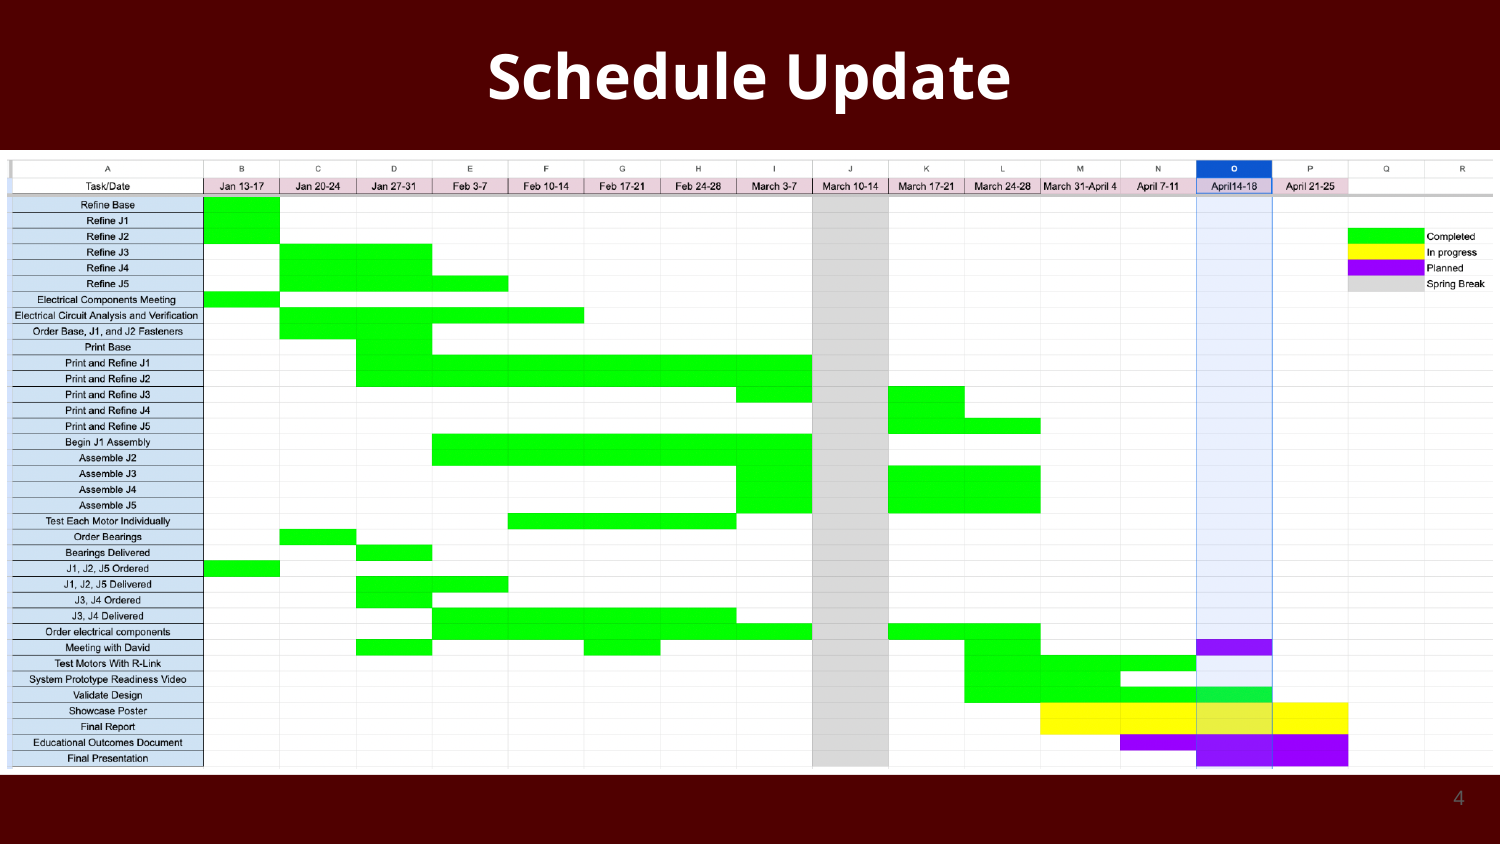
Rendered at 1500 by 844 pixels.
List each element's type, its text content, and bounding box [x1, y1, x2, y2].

title [0, 774, 1500, 844]
title Schedule Update [0, 0, 1500, 150]
slide_number ‹#› [1389, 777, 1480, 830]
picture [6, 156, 1494, 769]
